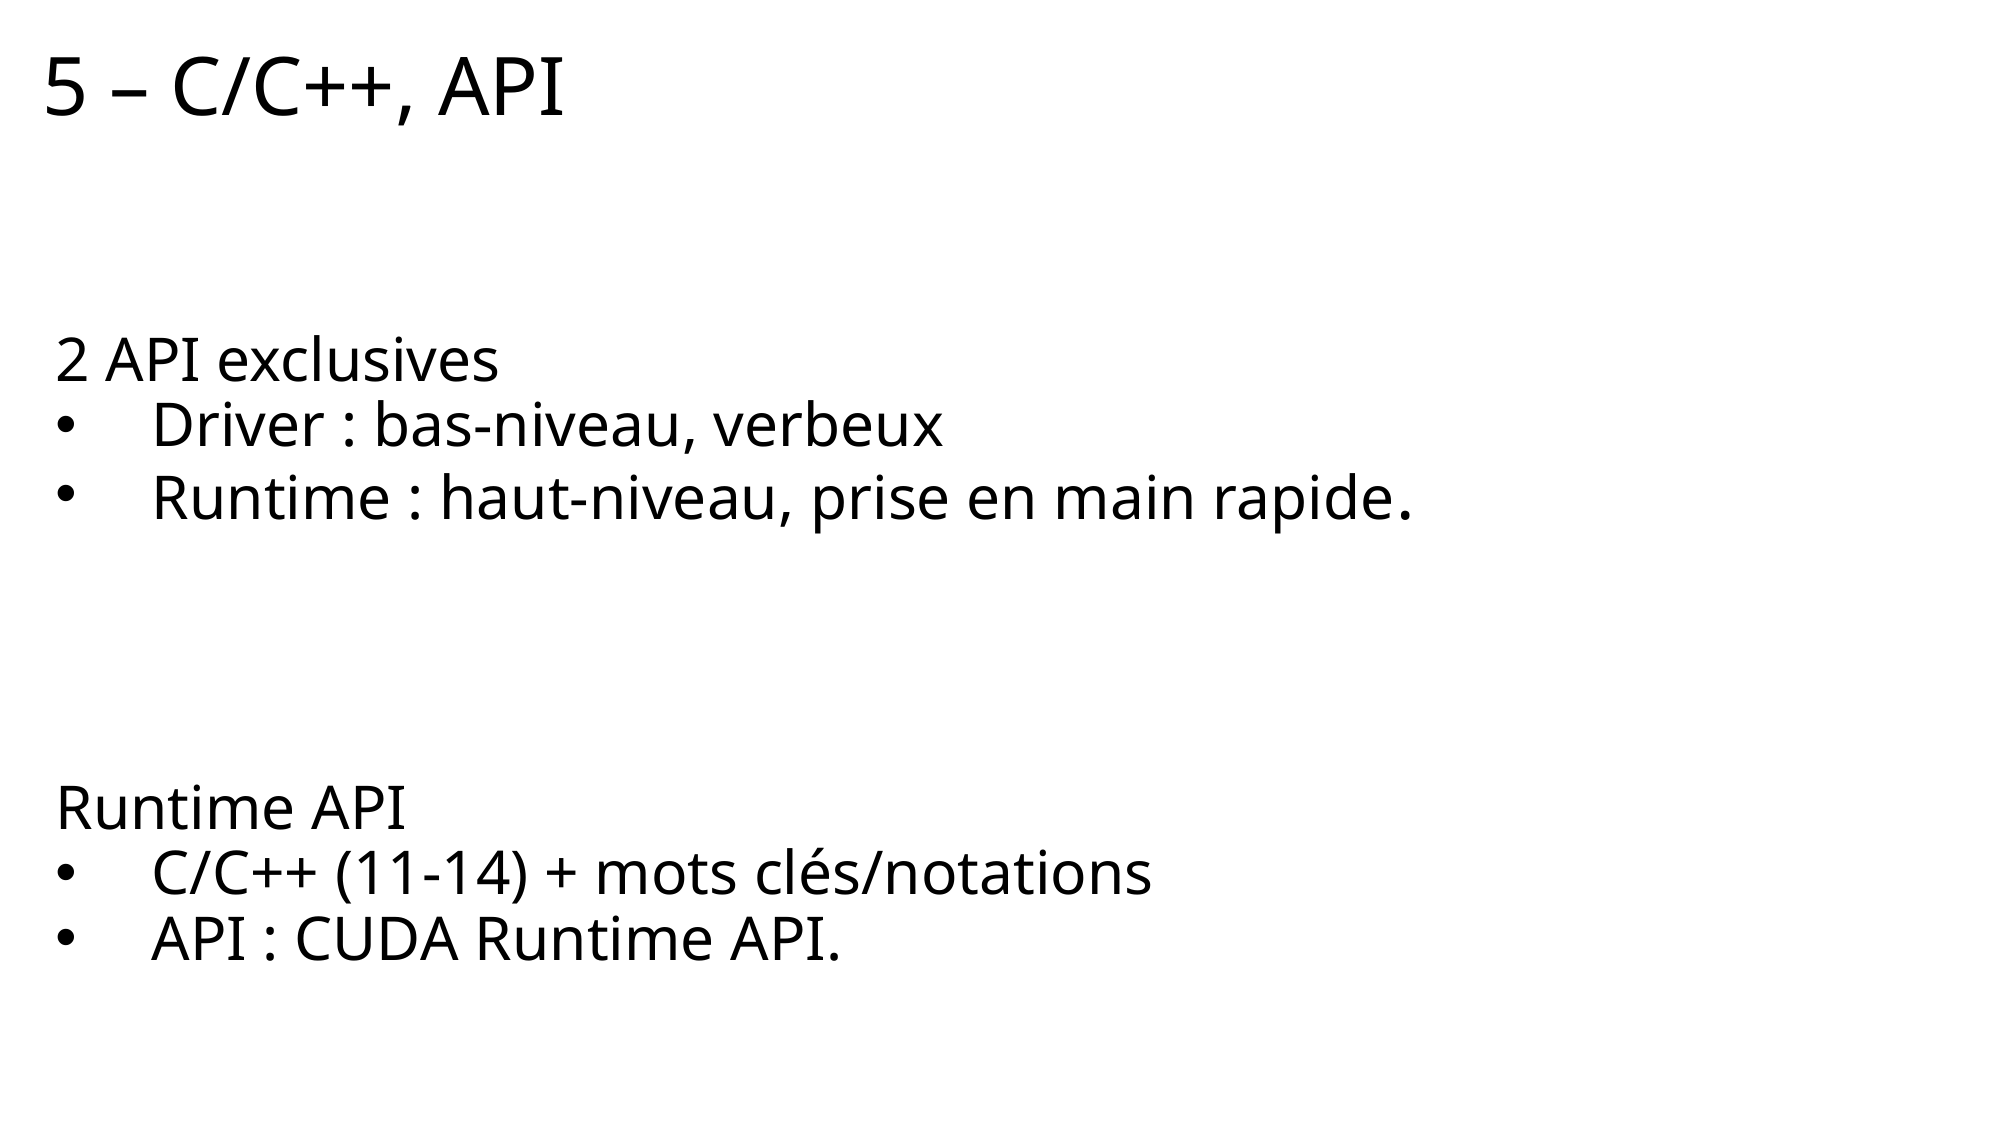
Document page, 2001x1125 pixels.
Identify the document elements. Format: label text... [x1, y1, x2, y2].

text_box Runtime API C/C++ (11-14) + mots clés/notations API : CUDA Runtime API. [40, 651, 1917, 1071]
title 5 – C/C++, API [27, 37, 1118, 141]
text_box 2 API exclusives Driver : bas-niveau, verbeux Runtime : haut-niveau, prise en main rapide. [40, 276, 1917, 632]
